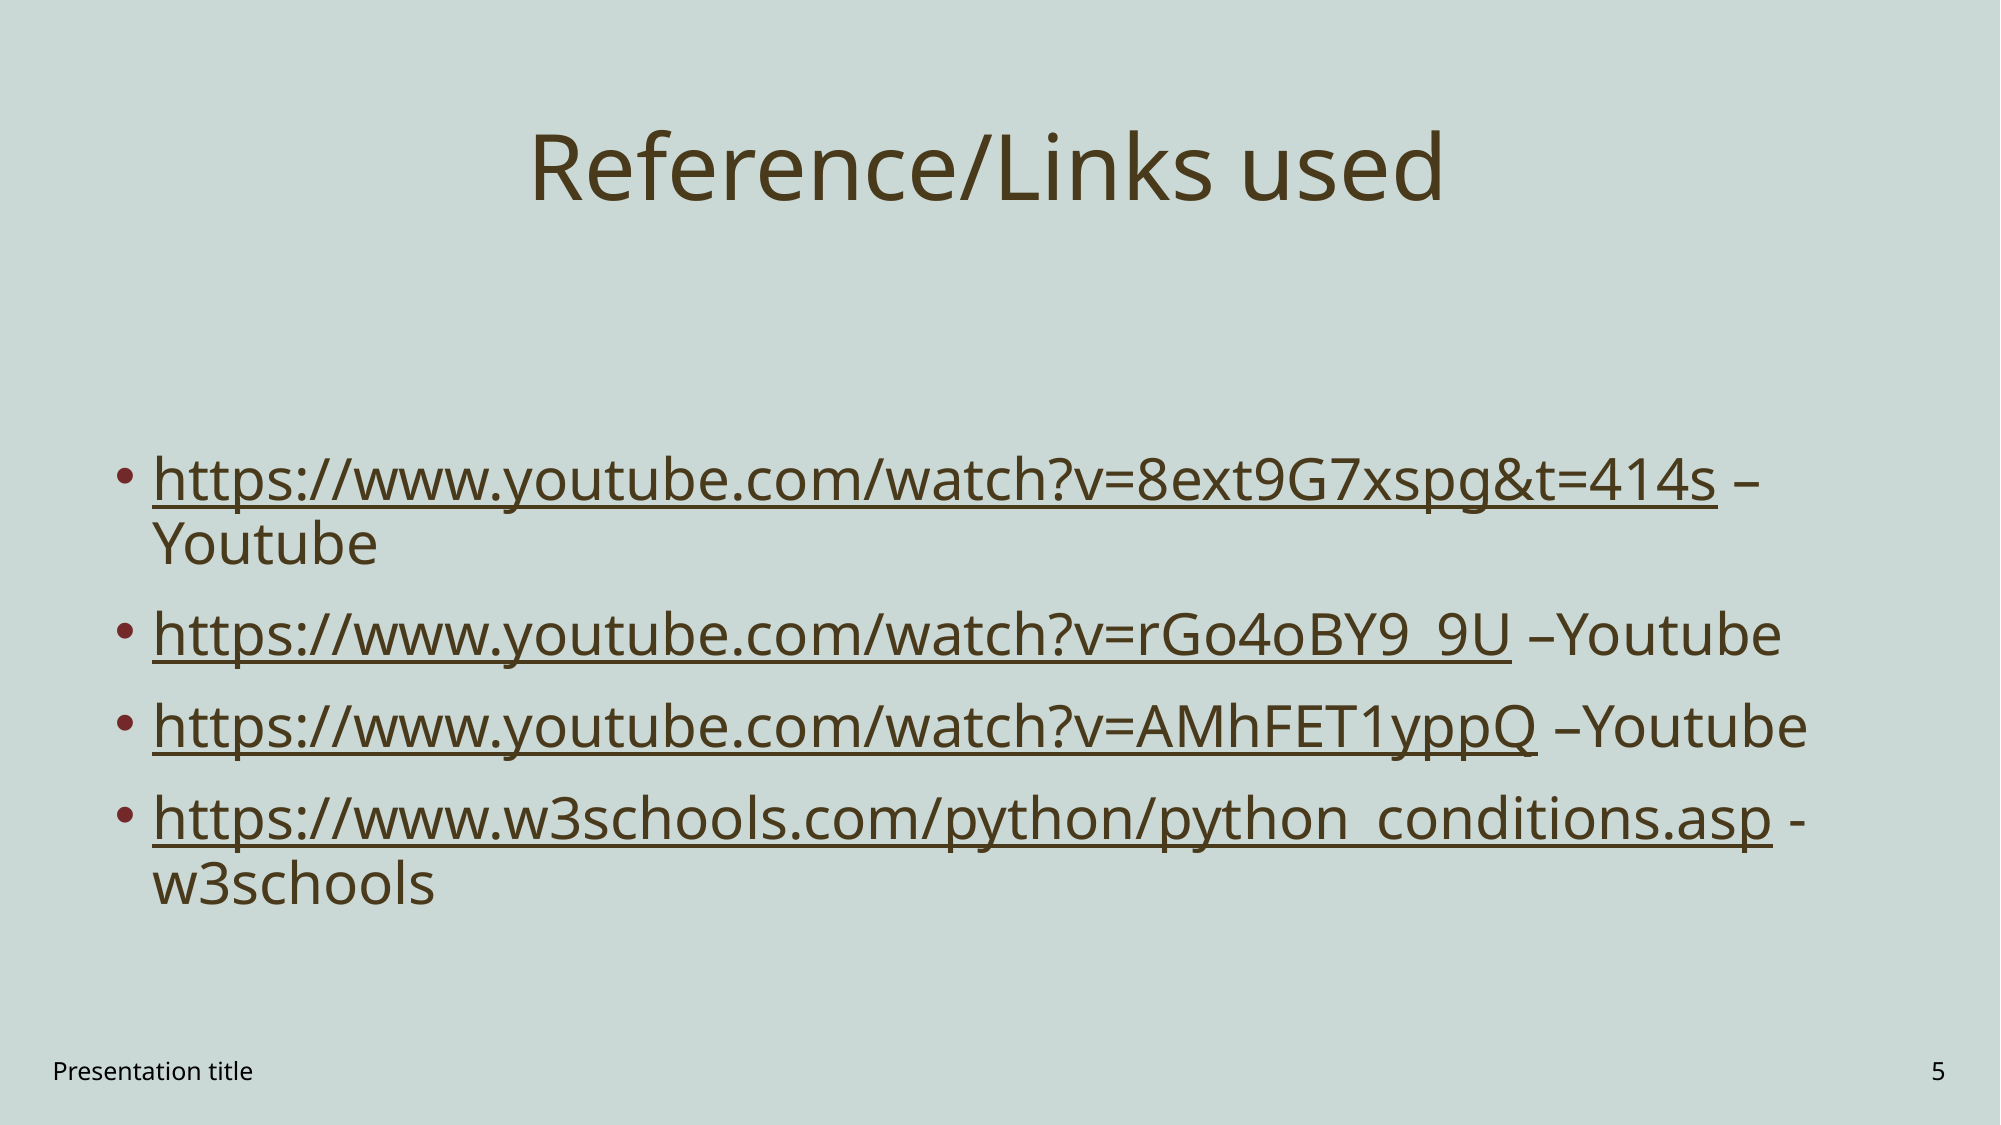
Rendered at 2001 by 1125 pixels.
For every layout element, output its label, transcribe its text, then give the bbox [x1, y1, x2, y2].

list https://www.youtube.com/watch?v=8ext9G7xspg&t=414s – Youtube https://www.youtube.com/watch?v=rGo4oBY9_9U –Youtube https://www.youtube.com/watch?v=AMhFET1yppQ –Youtube https://www.w3schools.com/python/python_conditions.asp -w3schools [99, 435, 1900, 1013]
slide_number 5 [1510, 1042, 1961, 1103]
footer Presentation title [37, 1042, 713, 1103]
title Reference/Links used [137, 62, 1863, 280]
